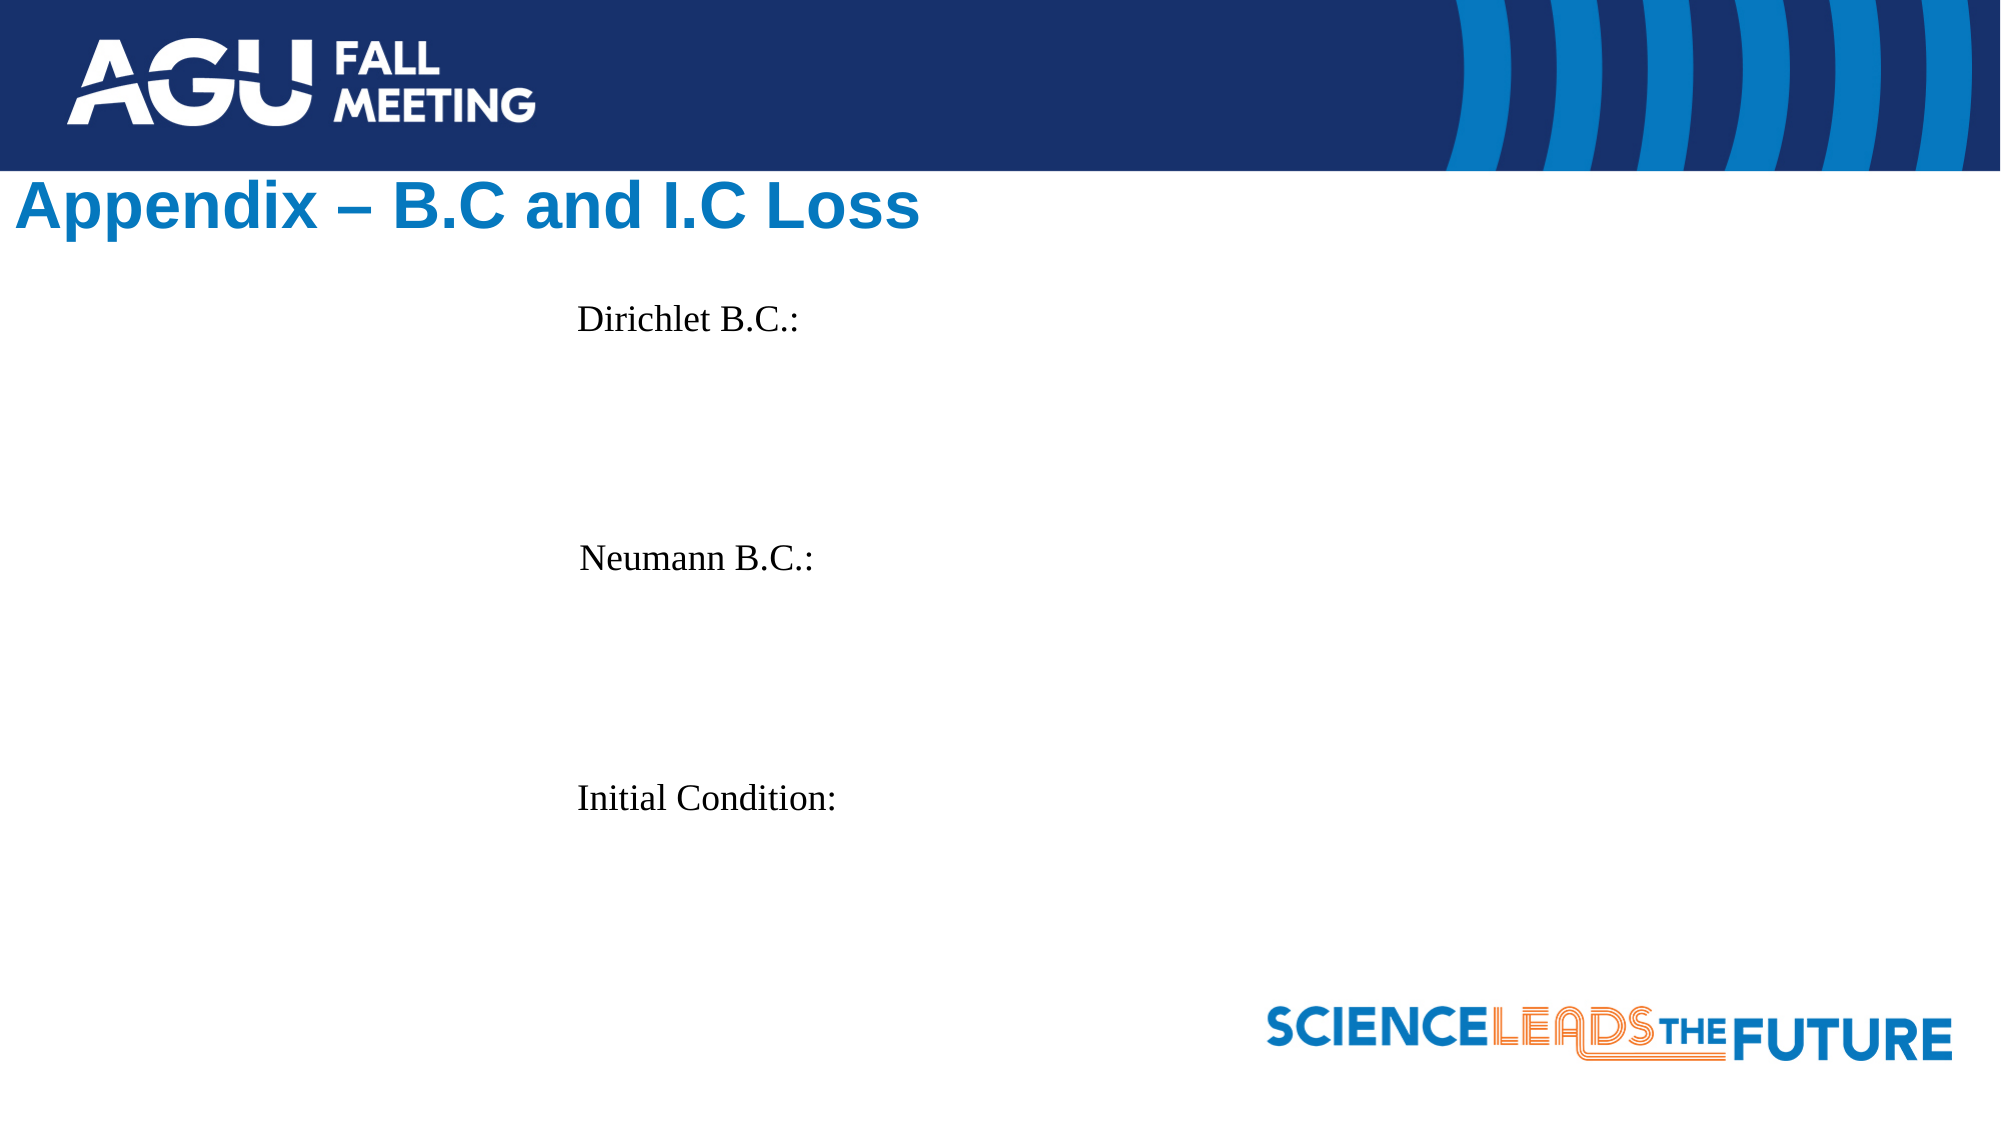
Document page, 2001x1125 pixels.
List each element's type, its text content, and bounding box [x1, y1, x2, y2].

title Appendix – B.C and I.C Loss [0, 171, 1123, 234]
picture [0, 0, 2001, 1125]
